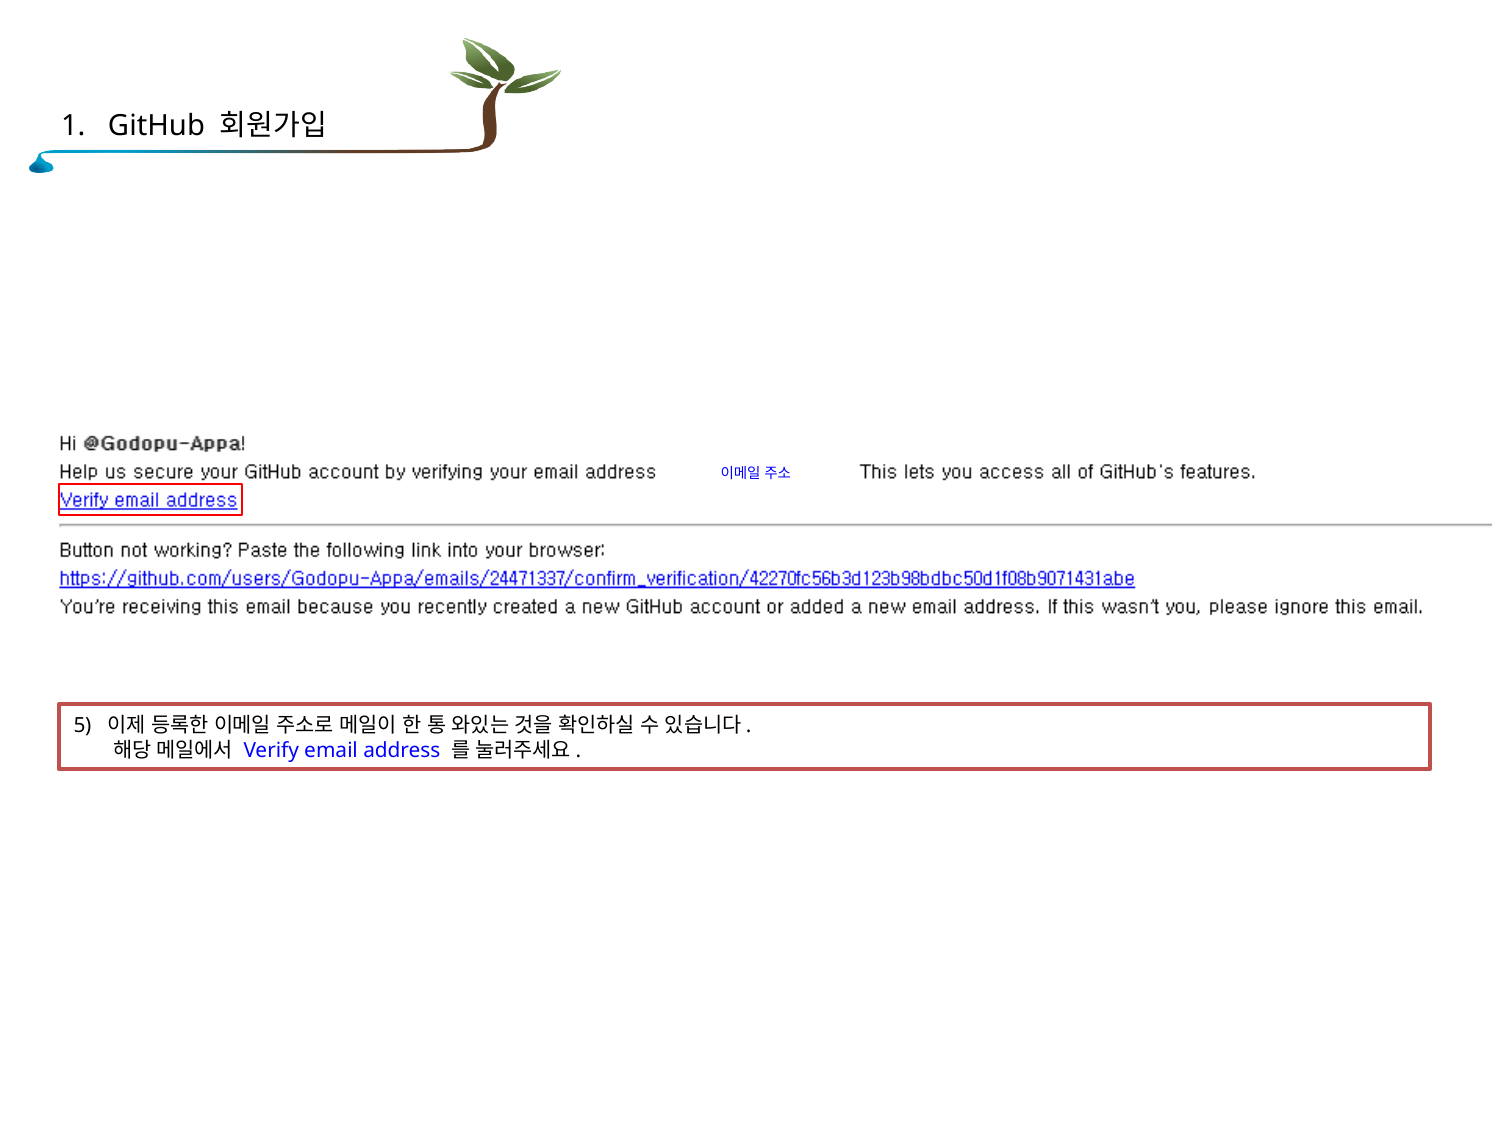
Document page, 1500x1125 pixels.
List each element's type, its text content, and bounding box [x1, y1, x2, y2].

picture [29, 38, 562, 173]
text_box 5) 이제 등록한 이메일 주소로 메일이 한 통 와있는 것을 확인하실 수 있습니다. 해당 메일에서 Verify email address 를 눌러주세요. [57, 702, 1432, 771]
picture [8, 405, 1492, 681]
